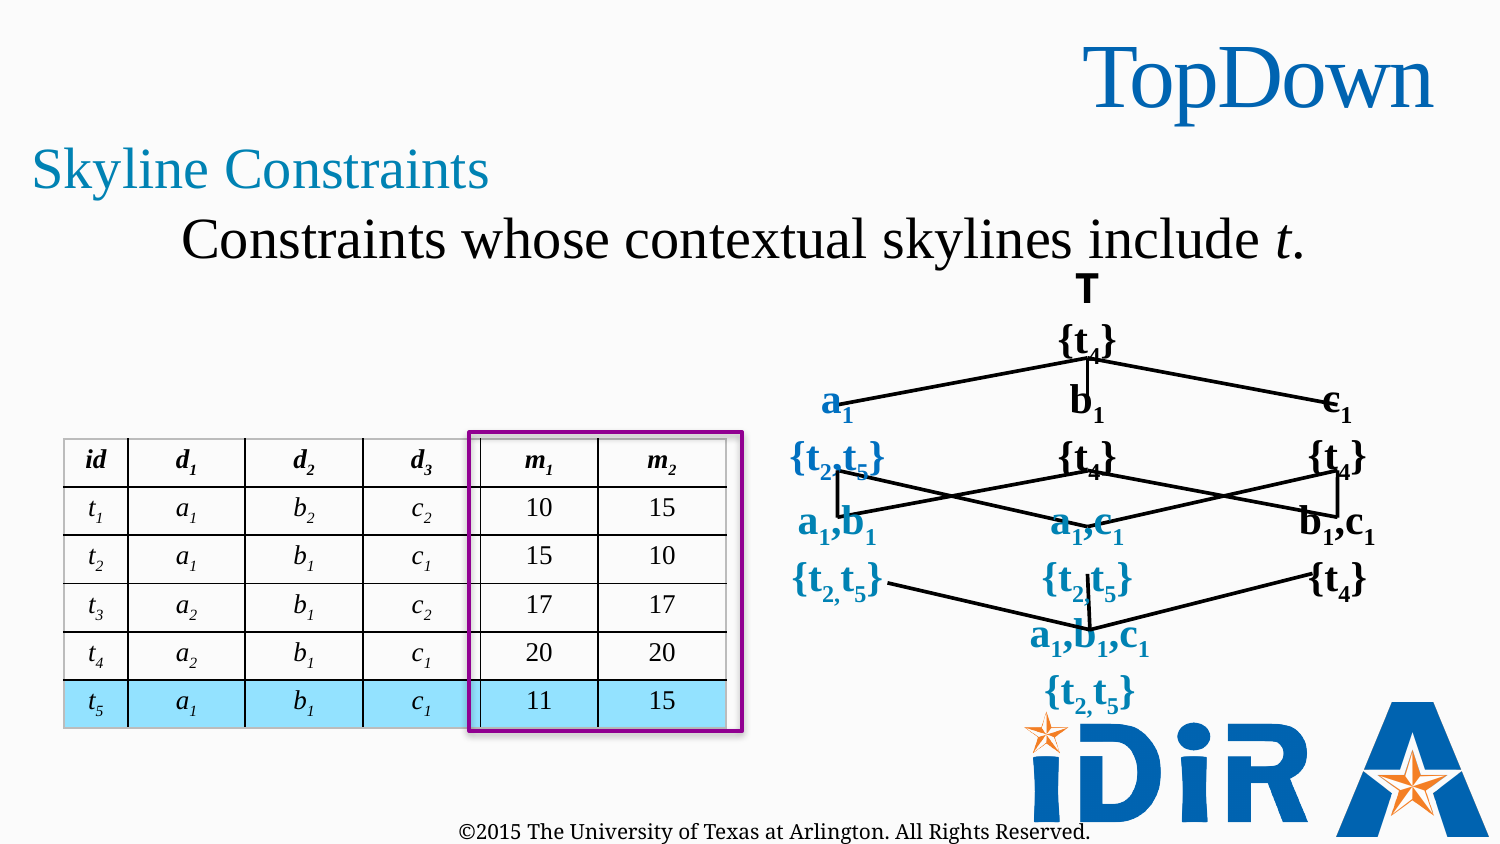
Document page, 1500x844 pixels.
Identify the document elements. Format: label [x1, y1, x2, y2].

text_box [760, 402, 915, 455]
table_cell [129, 633, 244, 679]
table_cell [65, 584, 127, 631]
table_cell [364, 584, 468, 631]
table_cell [246, 584, 362, 631]
table_header [65, 440, 127, 486]
table_cell [246, 488, 362, 534]
table_cell [65, 488, 127, 534]
text_box [31, 130, 1438, 697]
text_box [468, 432, 743, 732]
picture [1022, 709, 1314, 830]
table_cell [65, 681, 127, 727]
table_cell [129, 536, 244, 583]
table_cell [364, 536, 468, 583]
text_box [458, 818, 1091, 844]
picture [1336, 702, 1489, 837]
table_cell [246, 681, 362, 727]
table_header [129, 440, 244, 486]
table_cell [129, 681, 244, 727]
table_cell [364, 681, 468, 727]
table_cell [129, 584, 244, 631]
table_header [246, 440, 362, 486]
table_cell [65, 536, 127, 583]
table_cell [246, 633, 362, 679]
table_cell [246, 536, 362, 583]
table_cell [364, 488, 468, 534]
text_box [1260, 402, 1415, 454]
table_cell [129, 488, 244, 534]
table_header [364, 440, 468, 486]
text_box [760, 524, 915, 576]
table_cell [364, 633, 468, 679]
table_cell [65, 633, 127, 679]
title [63, 28, 1436, 129]
